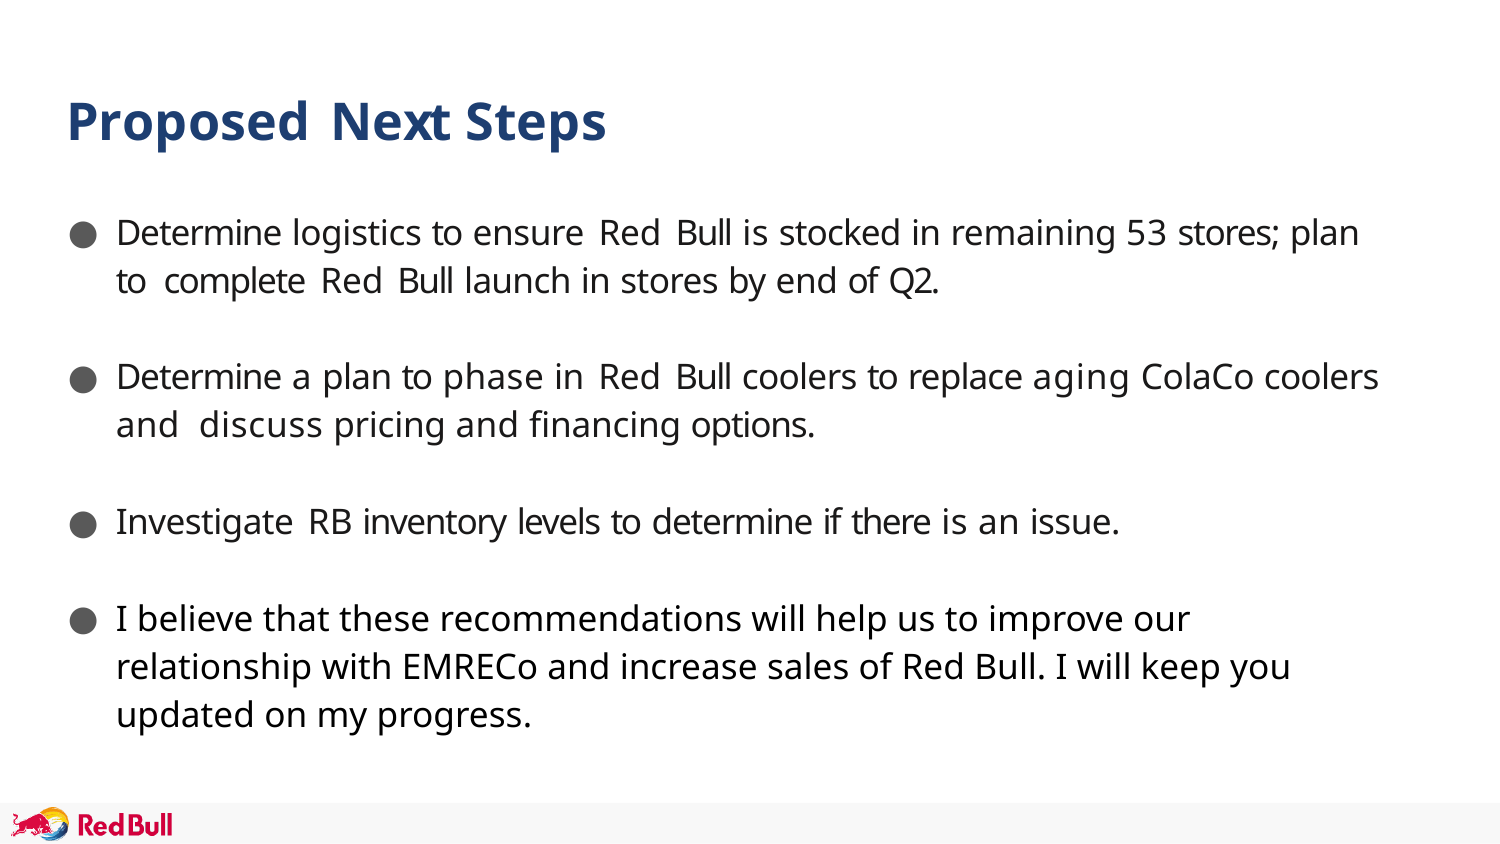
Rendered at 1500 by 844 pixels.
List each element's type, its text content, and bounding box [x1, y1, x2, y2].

picture [9, 807, 172, 841]
list Determine logistics to ensure Red Bull is stocked in remaining 53 stores; plan to complete Red Bull launch in stores by end of Q2. Determine a plan to phase in Red Bull coolers to replace aging ColaCo coolers and discuss pricing and ﬁnancing options. Investigate RB inventory levels to determine if there is an issue. I believe that these recommendations will help us to improve our relationship with EMRECo and increase sales of Red Bull. I will keep you updated on my progress. [51, 189, 1449, 750]
title Proposed Next Steps [51, 72, 1449, 167]
